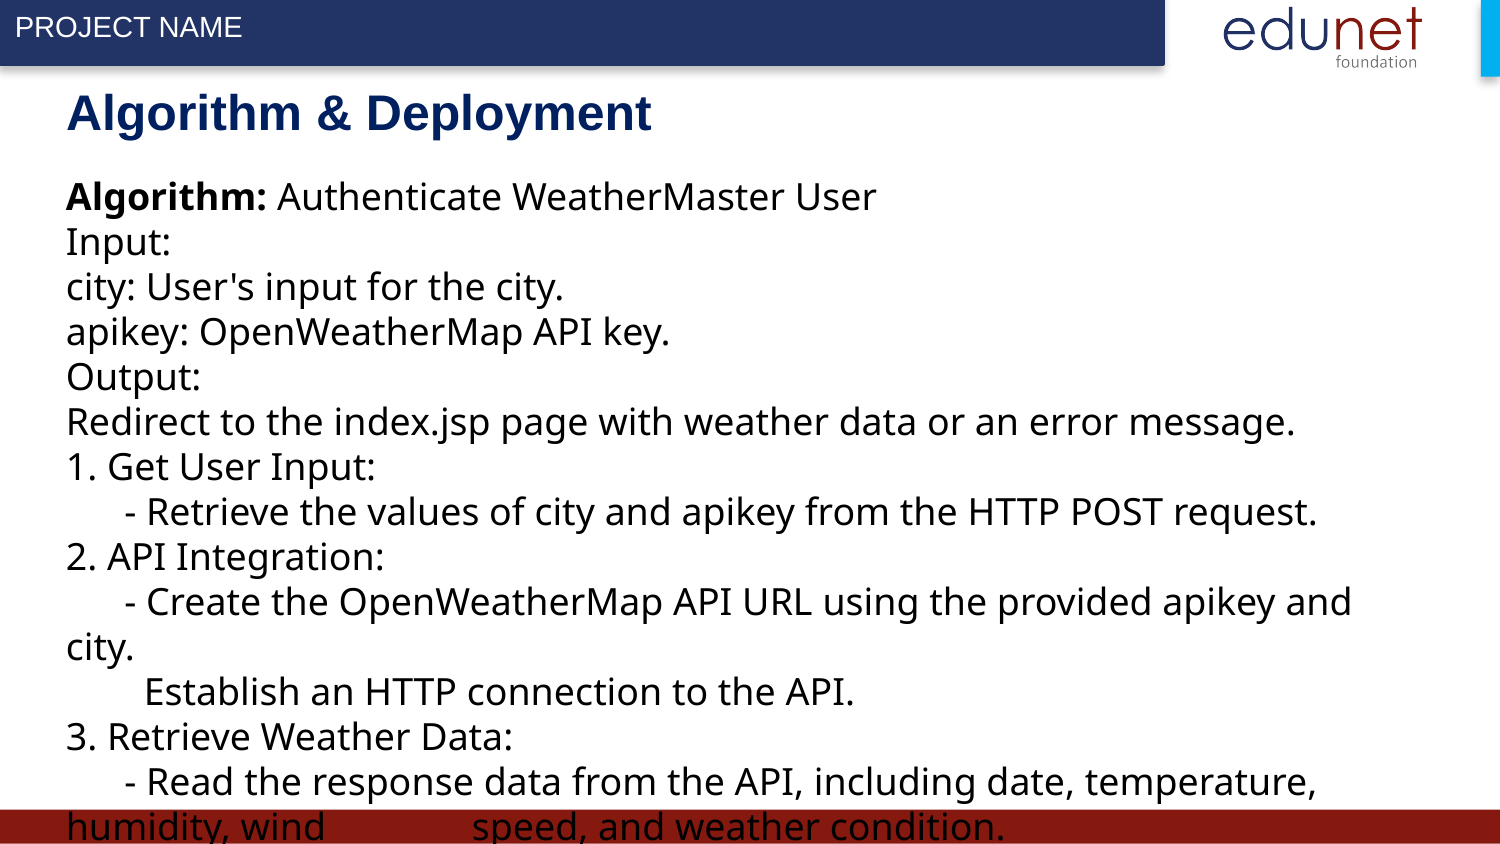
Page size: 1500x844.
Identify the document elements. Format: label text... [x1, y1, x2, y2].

picture [1219, 4, 1424, 72]
text_box Algorithm: Authenticate WeatherMaster User Input: city: User's input for the city. apikey: OpenWeatherMap API key. Output: Redirect to the index.jsp page with weather data or an error message. 1. Get User Input: - Retrieve the values of city and apikey from the HTTP POST request. 2. API Integration: - Create the OpenWeatherMap API URL using the provided apikey and city. Establish an HTTP connection to the API. 3. Retrieve Weather Data: - Read the response data from the API, including date, temperature, humidity, wind speed, and weather condition. [51, 165, 1425, 844]
title Algorithm & Deployment [51, 72, 1449, 229]
